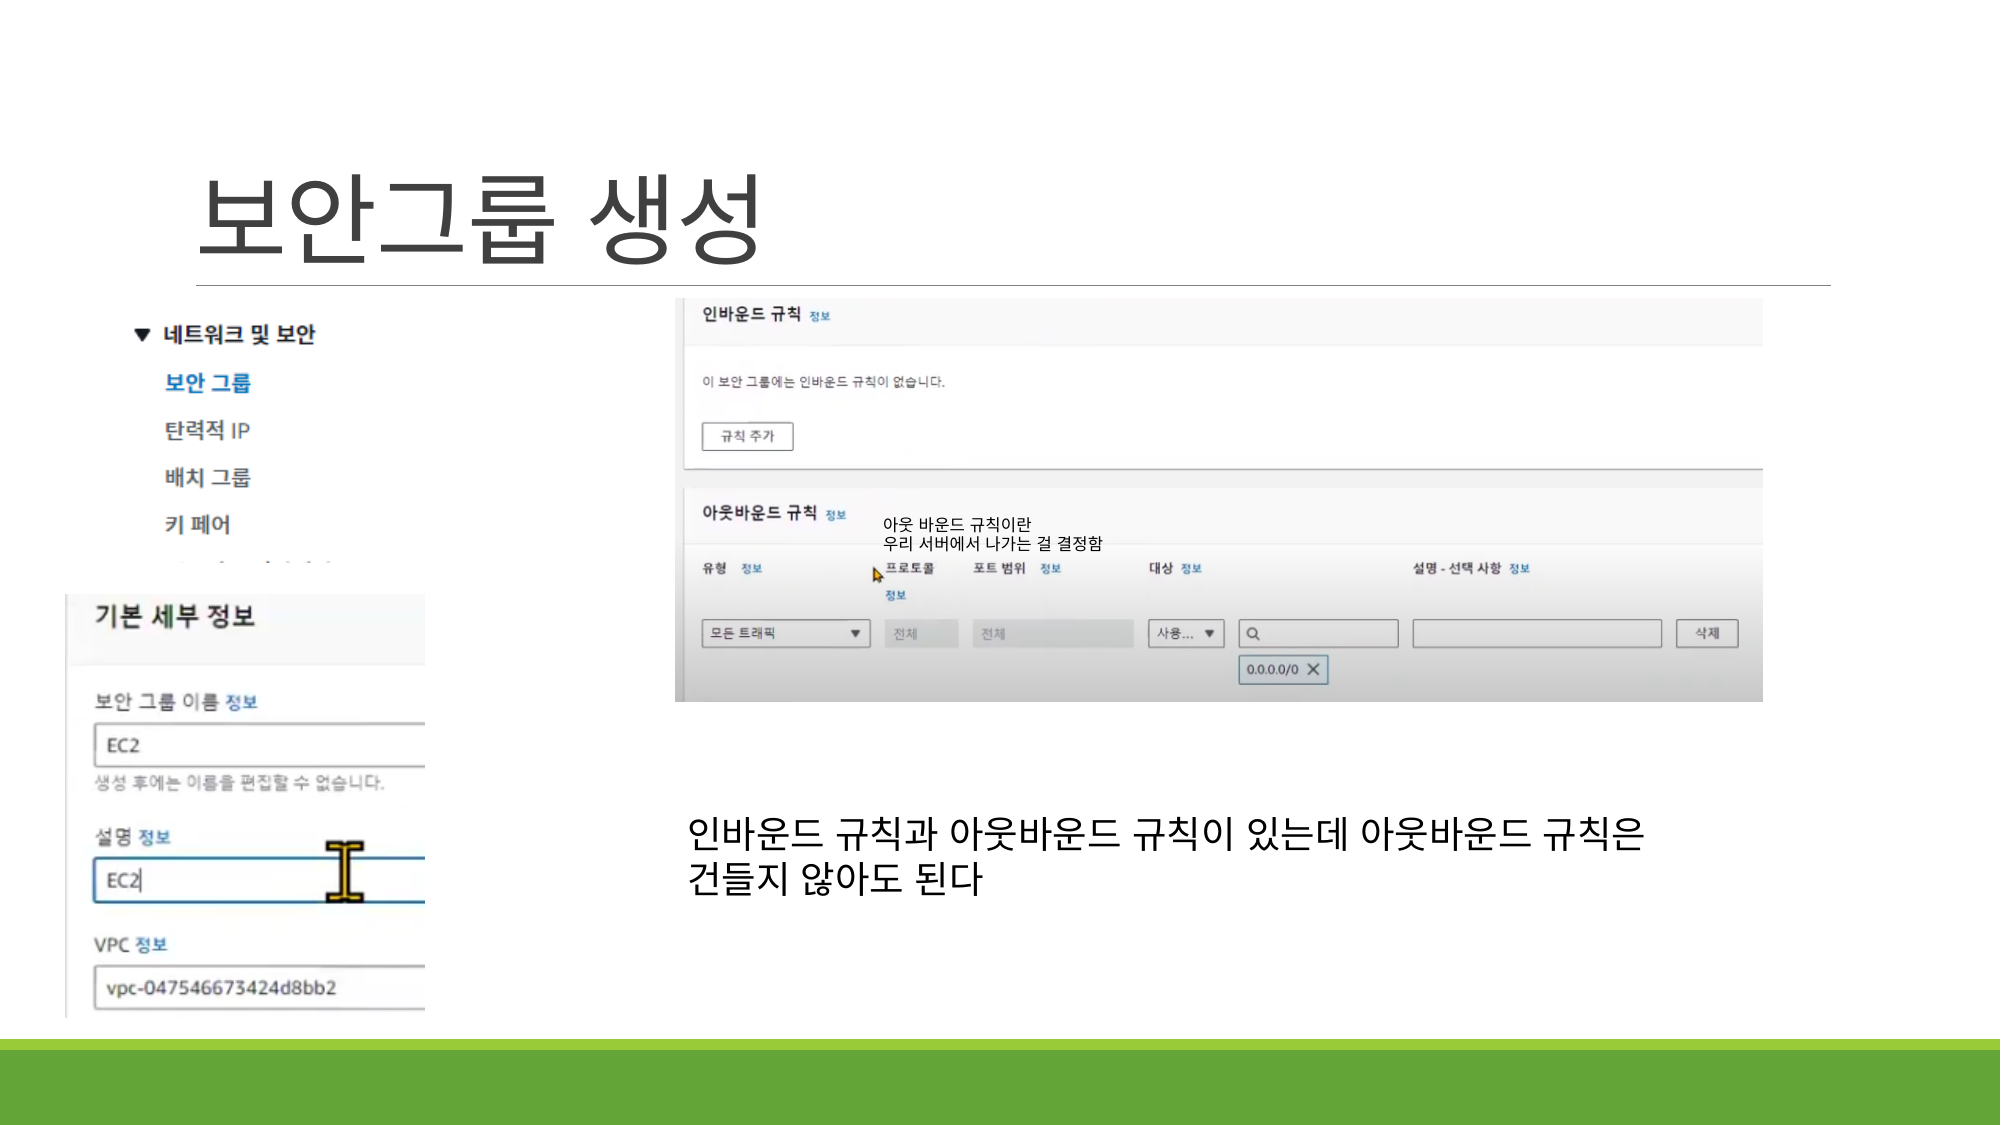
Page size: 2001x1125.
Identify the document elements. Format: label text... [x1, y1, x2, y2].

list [126, 307, 400, 563]
text_box 인바운드 규칙과 아웃바운드 규칙이 있는데 아웃바운드 규칙은 건들지 않아도 된다 [672, 803, 1745, 908]
picture [674, 298, 1764, 702]
picture [64, 593, 426, 1019]
title 보안그룹 생성 [180, 47, 1830, 285]
